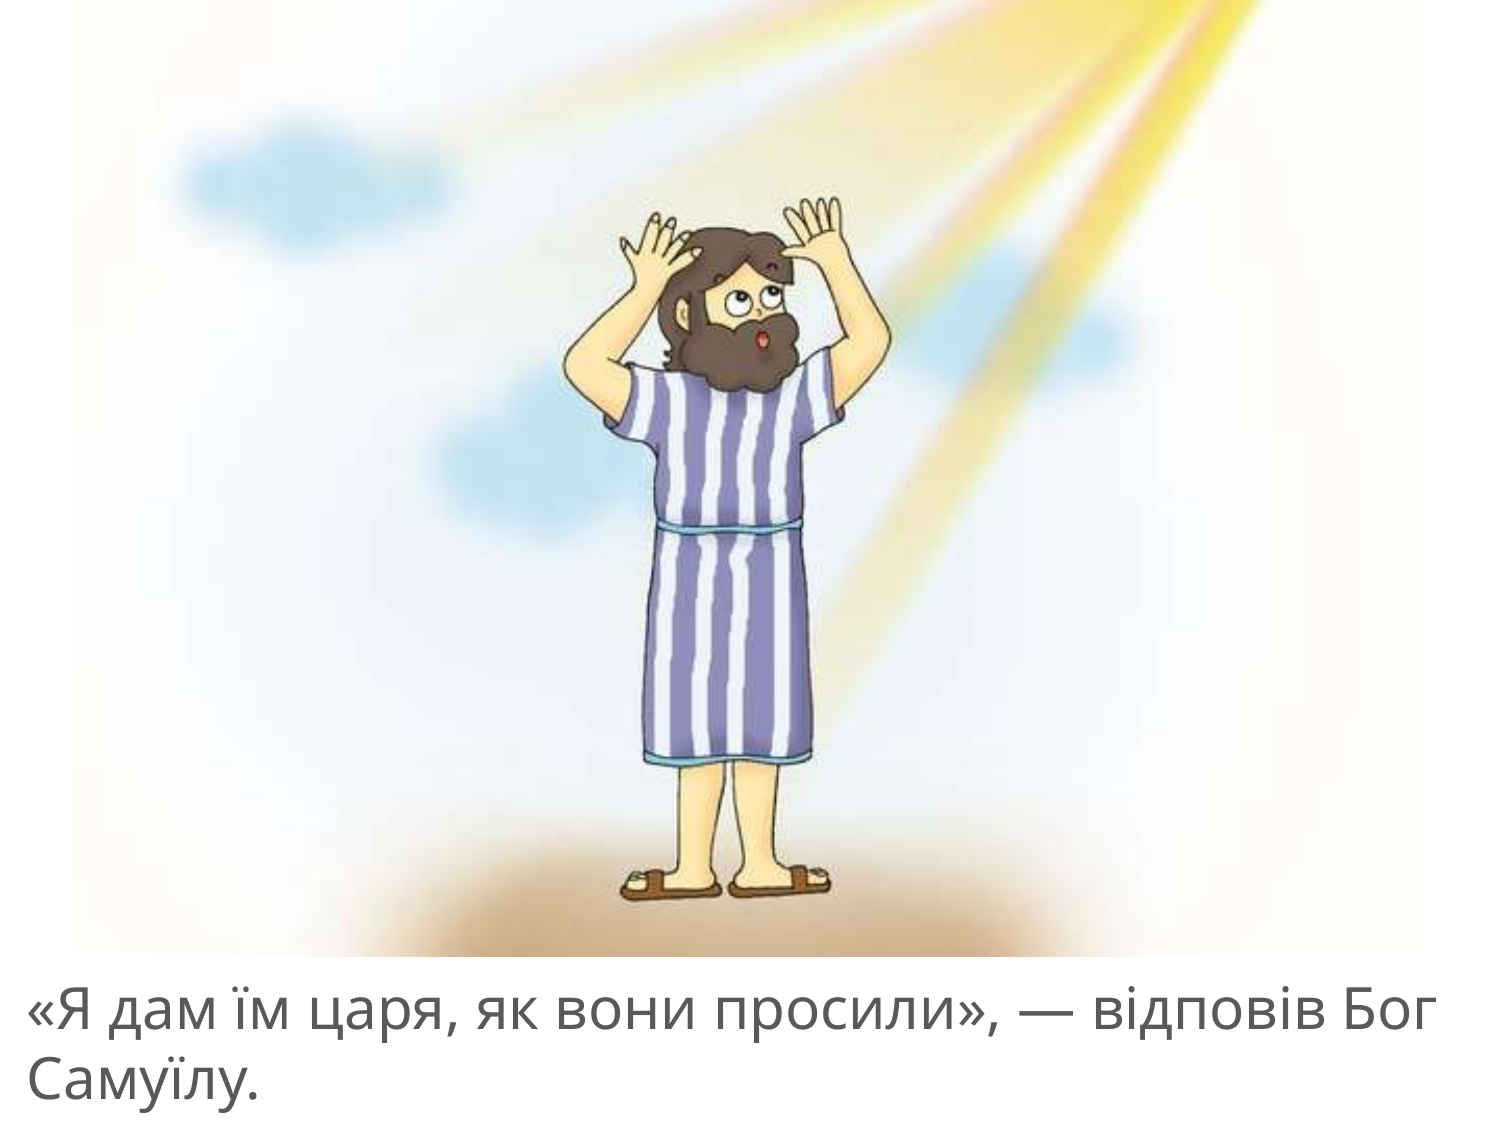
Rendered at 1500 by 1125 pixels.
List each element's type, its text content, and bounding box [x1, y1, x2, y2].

text_box «Я дам їм царя, як вони просили», — відповів Бог Самуїлу. [11, 964, 1483, 1119]
picture [72, 0, 1427, 957]
